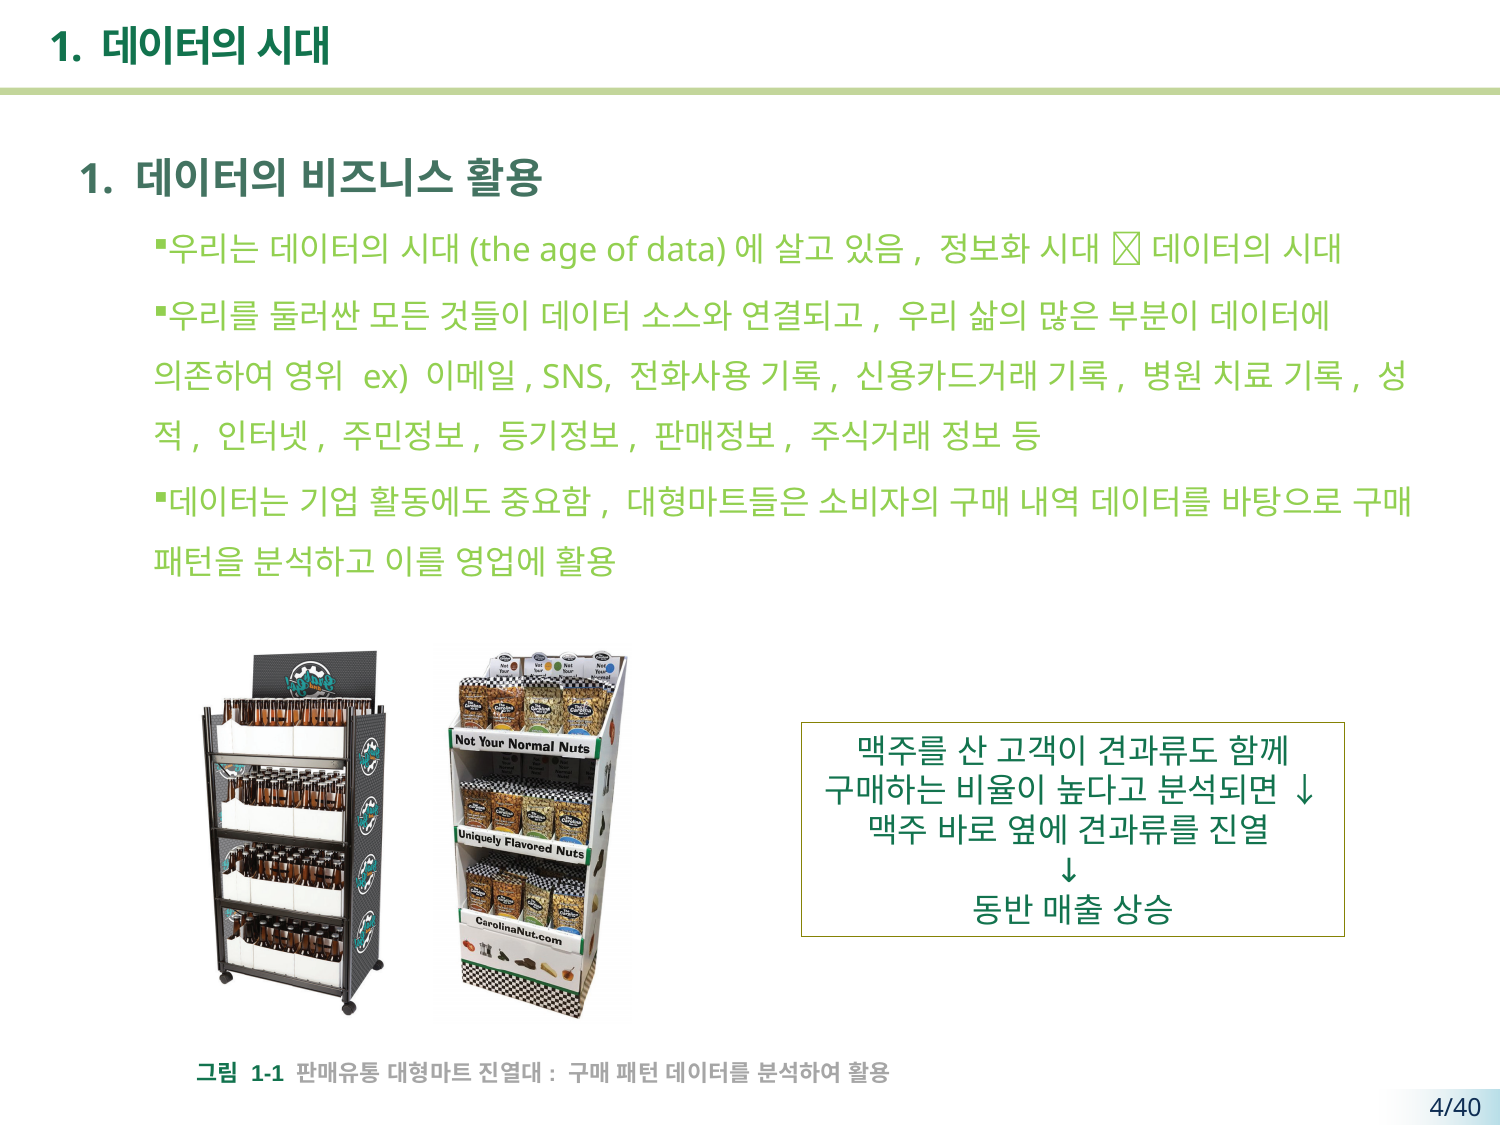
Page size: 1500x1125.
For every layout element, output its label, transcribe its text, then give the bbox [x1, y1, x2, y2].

list 1. 데이터의 비즈니스 활용 우리는 데이터의 시대(the age of data)에 살고 있음, 정보화 시대  데이터의 시대 우리를 둘러싼 모든 것들이 데이터 소스와 연결되고, 우리 삶의 많은 부분이 데이터에 의존하여 영위 ex) 이메일, SNS, 전화사용 기록, 신용카드거래 기록, 병원 치료 기록, 성적, 인터넷, 주민정보, 등기정보, 판매정보, 주식거래 정보 등 데이터는 기업 활동에도 중요함, 대형마트들은 소비자의 구매 내역 데이터를 바탕으로 구매 패턴을 분석하고 이를 영업에 활용 [63, 119, 1467, 1050]
title 1. 데이터의 시대 [33, 6, 1311, 84]
picture [196, 643, 633, 1024]
text_box 그림 1-1 판매유통 대형마트 진열대: 구매 패턴 데이터를 분석하여 활용 [181, 1024, 965, 1120]
text_box 맥주를 산 고객이 견과류도 함께 구매하는 비율이 높다고 분석되면 ↓ 맥주 바로 옆에 견과류를 진열 ↓ 동반 매출 상승 [801, 722, 1345, 937]
